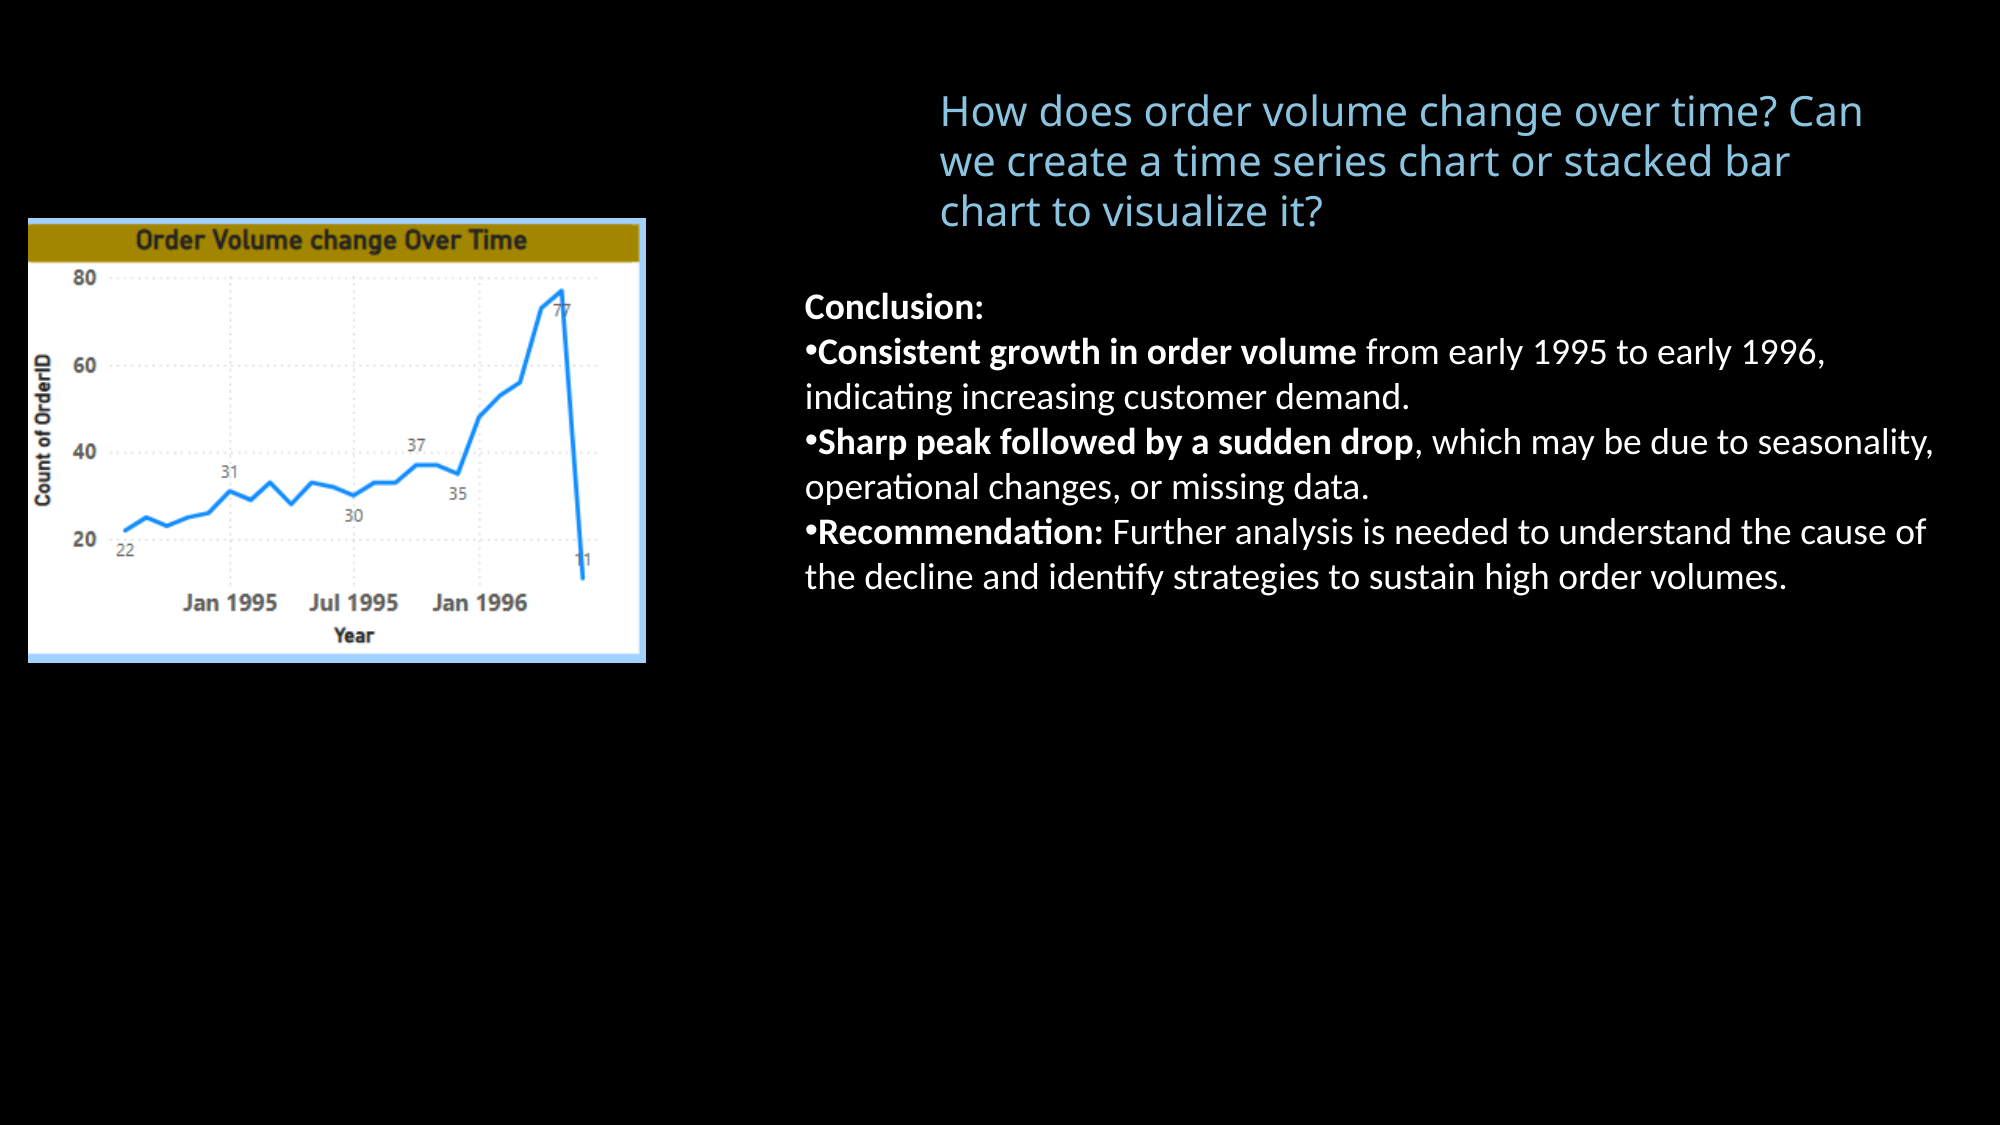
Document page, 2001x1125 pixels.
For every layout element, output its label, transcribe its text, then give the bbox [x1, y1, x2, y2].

text_box How does order volume change over time? Can we create a time series chart or stacked bar chart to visualize it? [924, 77, 1905, 274]
text_box Conclusion: Consistent growth in order volume from early 1995 to early 1996, indicating increasing customer demand. Sharp peak followed by a sudden drop, which may be due to seasonality, operational changes, or missing data. Recommendation: Further analysis is needed to understand the cause of the decline and identify strategies to sustain high order volumes. [790, 274, 1972, 650]
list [28, 218, 646, 663]
